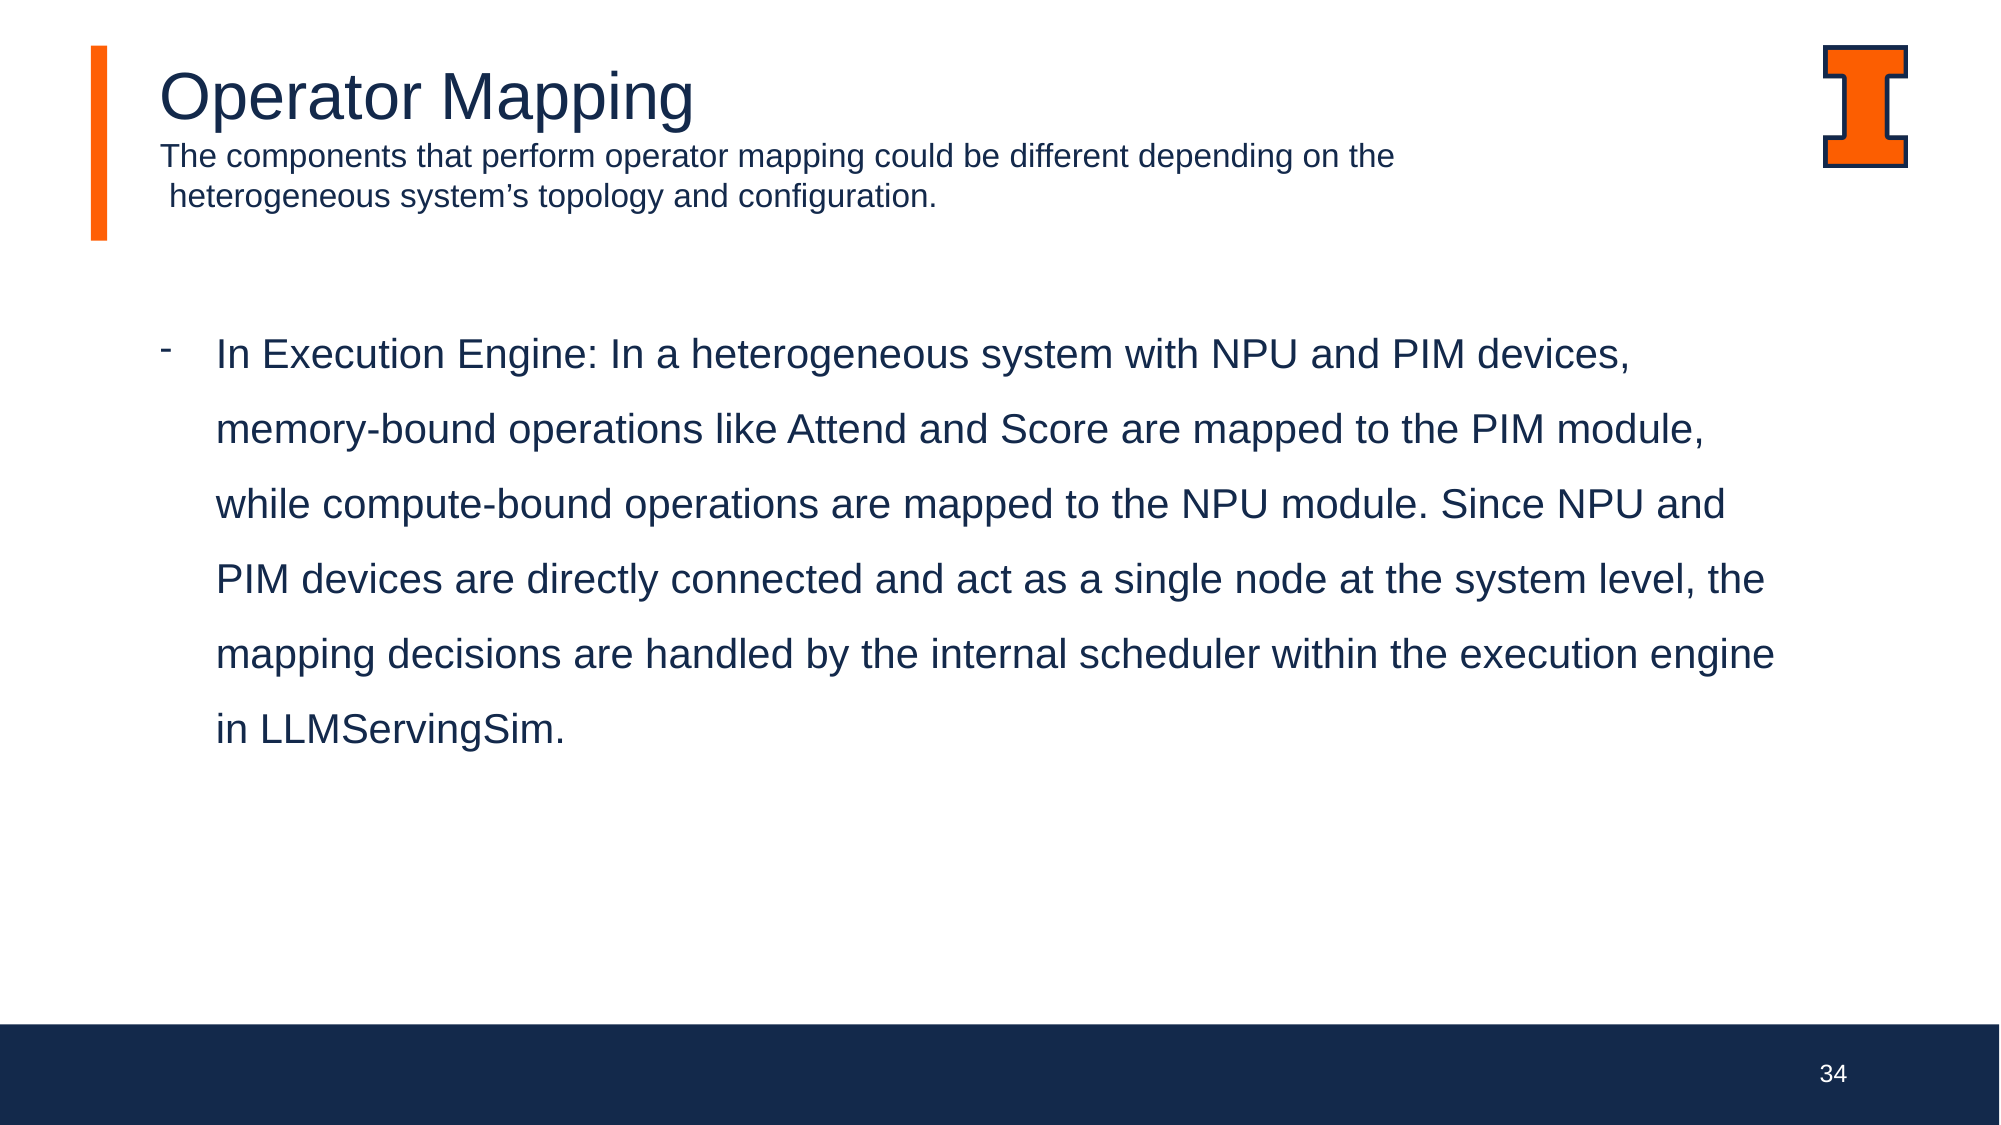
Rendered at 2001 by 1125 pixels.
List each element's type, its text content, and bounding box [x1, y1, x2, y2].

list In Execution Engine: In a heterogeneous system with NPU and PIM devices, memory-bound operations like Attend and Score are mapped to the PIM module, while compute-bound operations are mapped to the NPU module. Since NPU and PIM devices are directly connected and act as a single node at the system level, the mapping decisions are handled by the internal scheduler within the execution engine in LLMServingSim. [107, 294, 1809, 971]
slide_number 34 [1412, 1042, 1863, 1103]
picture [1823, 45, 1908, 168]
list Operator Mapping The components that perform operator mapping could be different depending on the heterogeneous system’s topology and configuration. [107, 45, 1809, 241]
